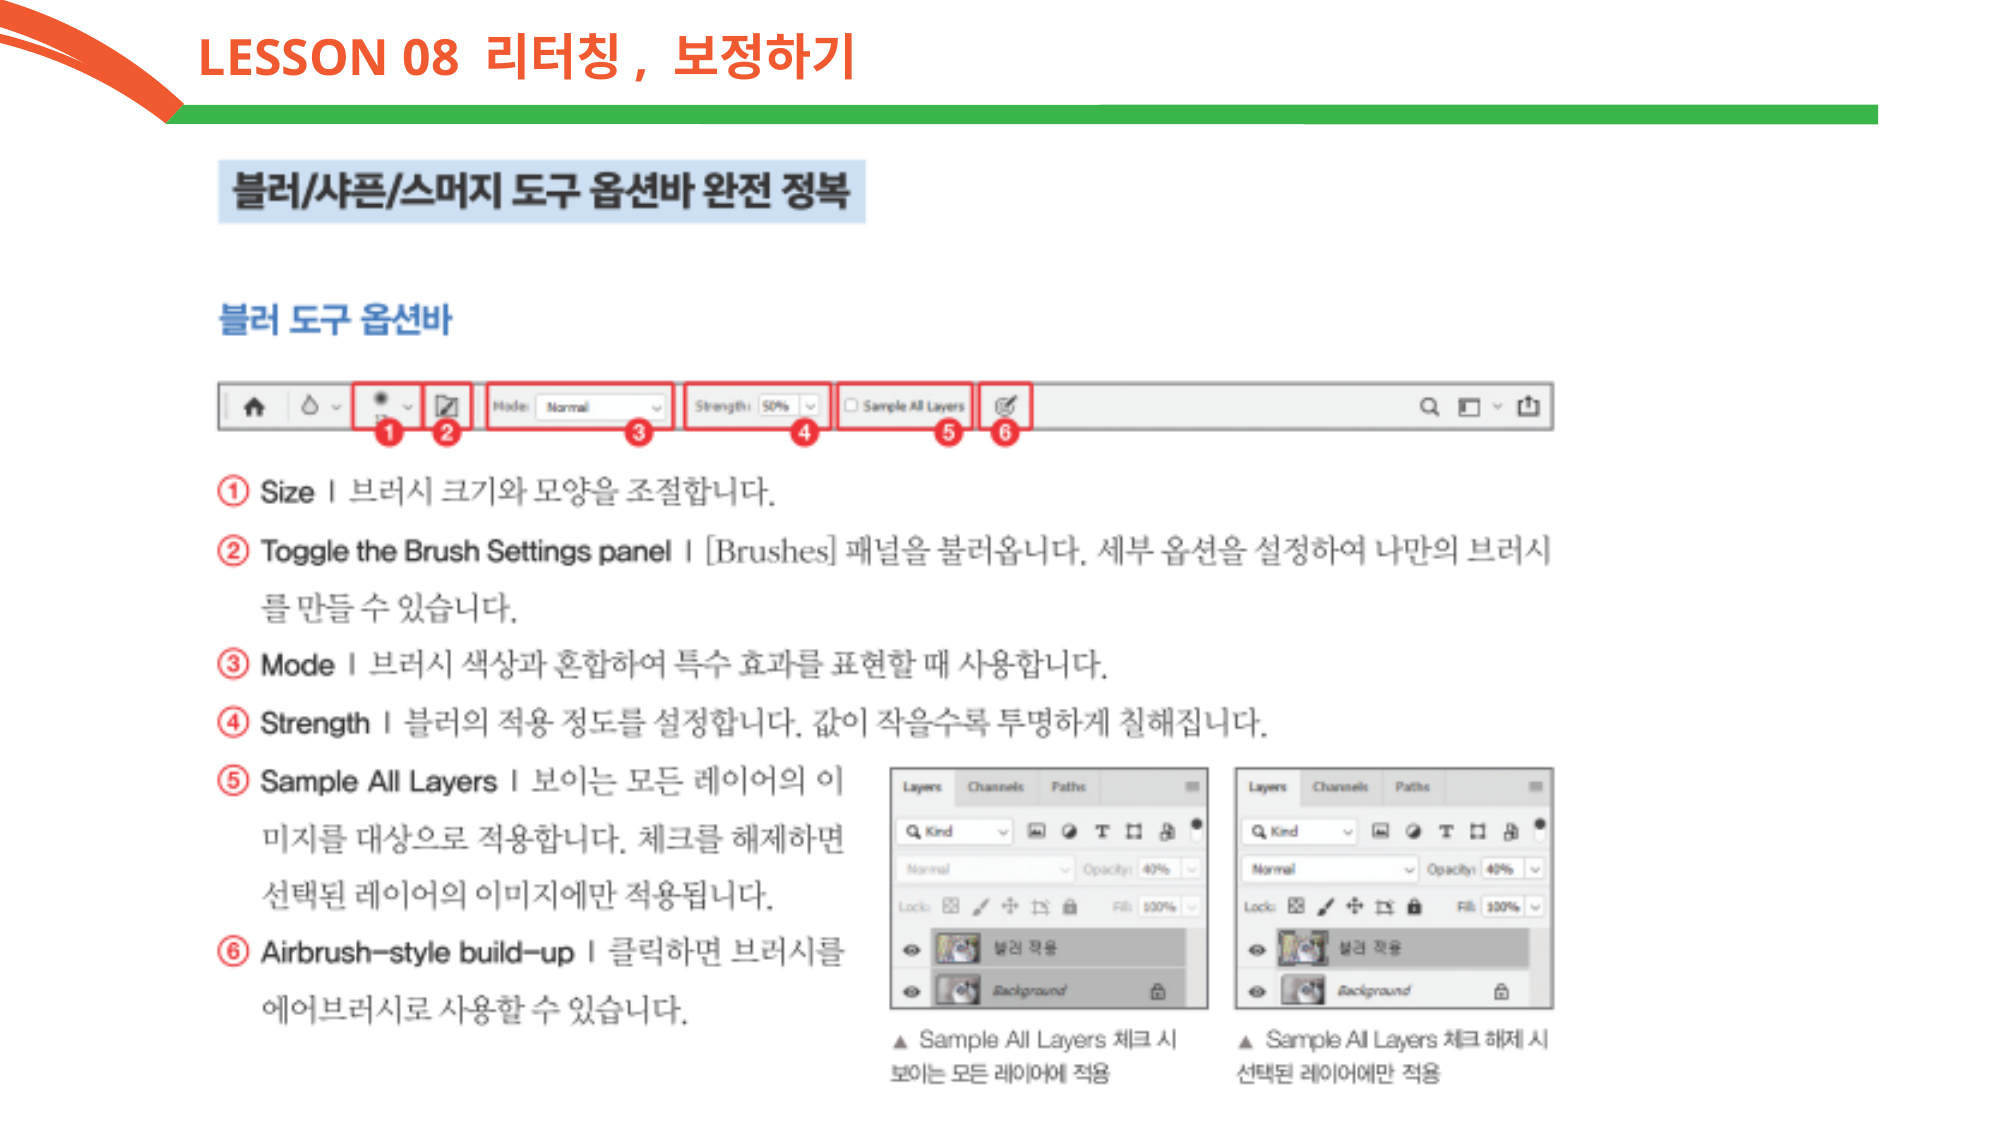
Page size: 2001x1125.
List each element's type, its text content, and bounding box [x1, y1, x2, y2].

title LESSON 08 리터칭, 보정하기 [183, 24, 1836, 95]
picture [211, 156, 1560, 1099]
